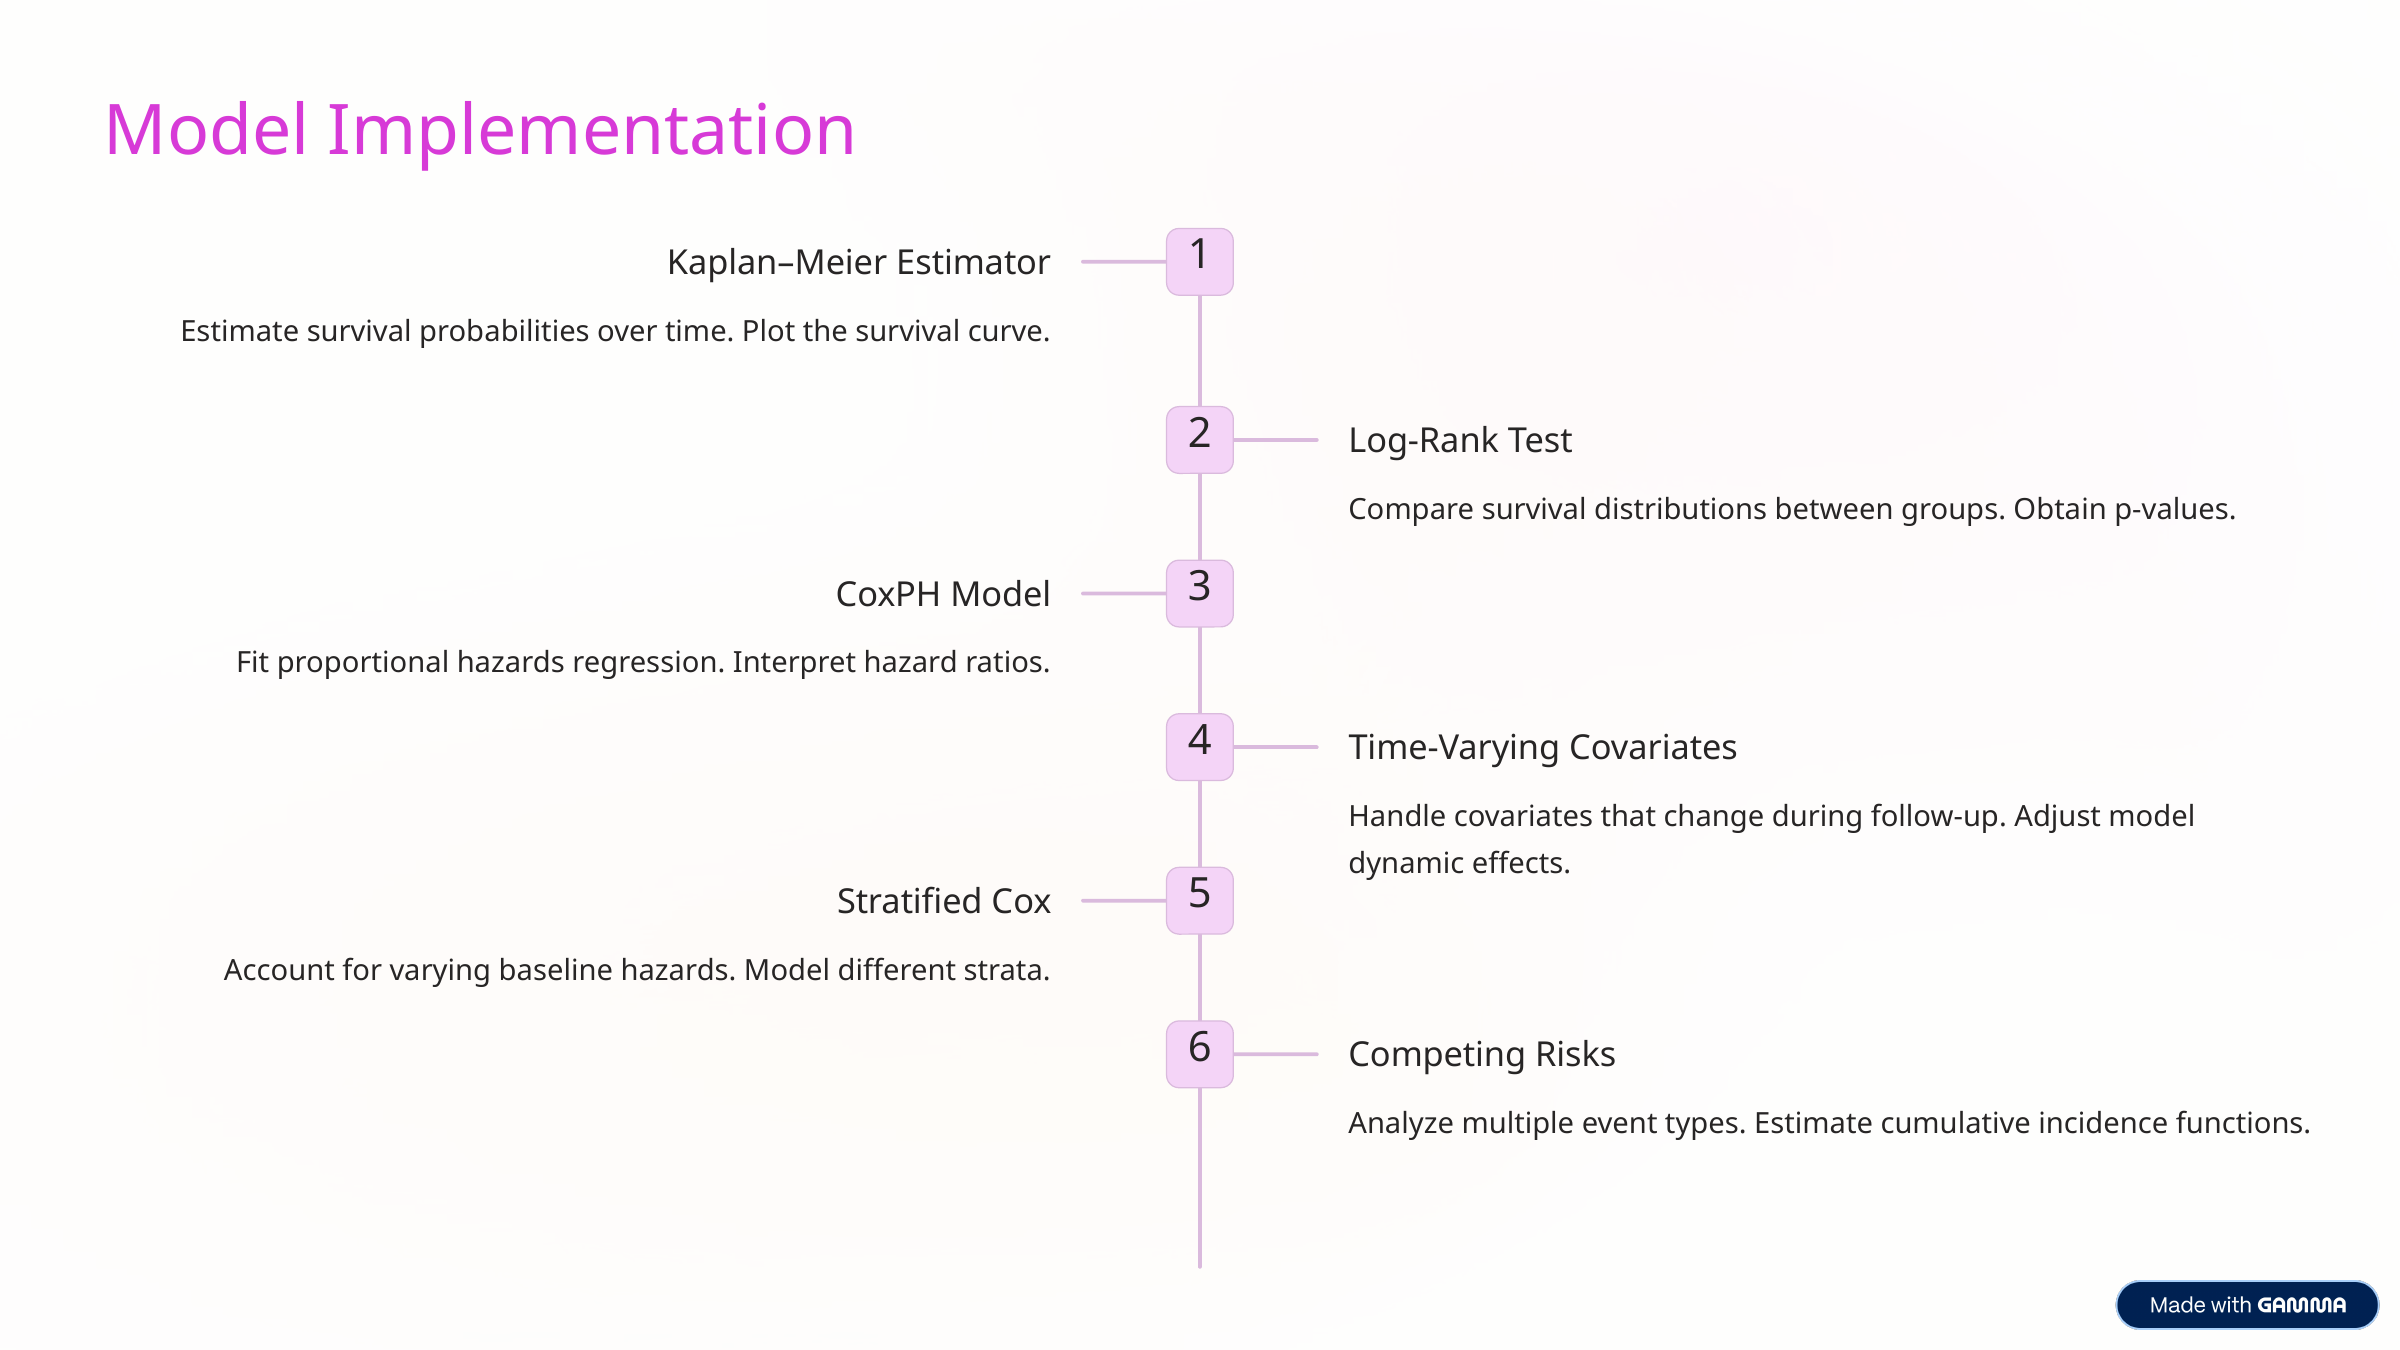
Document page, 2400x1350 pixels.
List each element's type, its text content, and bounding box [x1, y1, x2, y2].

text_box [1166, 406, 1234, 474]
text_box 3 [1178, 567, 1221, 620]
text_box 5 [1178, 874, 1221, 927]
text_box [1166, 560, 1234, 627]
text_box [1166, 867, 1234, 935]
text_box 6 [1178, 1028, 1221, 1081]
text_box Log-Rank Test [1348, 416, 1698, 461]
text_box [1166, 1020, 1234, 1088]
text_box Estimate survival probabilities over time. Plot the survival curve. [103, 300, 1052, 348]
text_box Competing Risks [1348, 1031, 1698, 1075]
text_box Fit proportional hazards regression. Interpret hazard ratios. [103, 631, 1052, 680]
text_box [1234, 1052, 1319, 1057]
text_box [1081, 259, 1166, 264]
picture [2106, 1271, 2389, 1339]
text_box Kaplan–Meier Estimator [666, 238, 1052, 283]
text_box 1 [1178, 235, 1221, 288]
text_box [1166, 228, 1234, 296]
text_box Model Implementation [103, 81, 833, 169]
text_box 4 [1178, 720, 1221, 774]
text_box [1198, 627, 1202, 713]
text_box [1198, 296, 1202, 406]
text_box Compare survival distributions between groups. Obtain p-values. [1348, 478, 2296, 526]
text_box [1198, 474, 1202, 560]
text_box 2 [1178, 413, 1221, 467]
text_box CoxPH Model [702, 570, 1052, 614]
text_box Account for varying baseline hazards. Model different strata. [103, 939, 1052, 987]
text_box Handle covariates that change during follow-up. Adjust model dynamic effects. [1348, 785, 2296, 881]
text_box [1234, 745, 1319, 749]
text_box [1081, 898, 1166, 903]
text_box [1198, 1088, 1202, 1269]
text_box [1234, 438, 1319, 442]
text_box Stratified Cox [702, 877, 1052, 922]
text_box Analyze multiple event types. Estimate cumulative incidence functions. [1348, 1092, 2296, 1141]
text_box [1198, 935, 1202, 1020]
text_box [1198, 781, 1202, 867]
text_box [1081, 591, 1166, 596]
text_box [1166, 713, 1234, 781]
text_box Time-Varying Covariates [1348, 723, 1737, 768]
